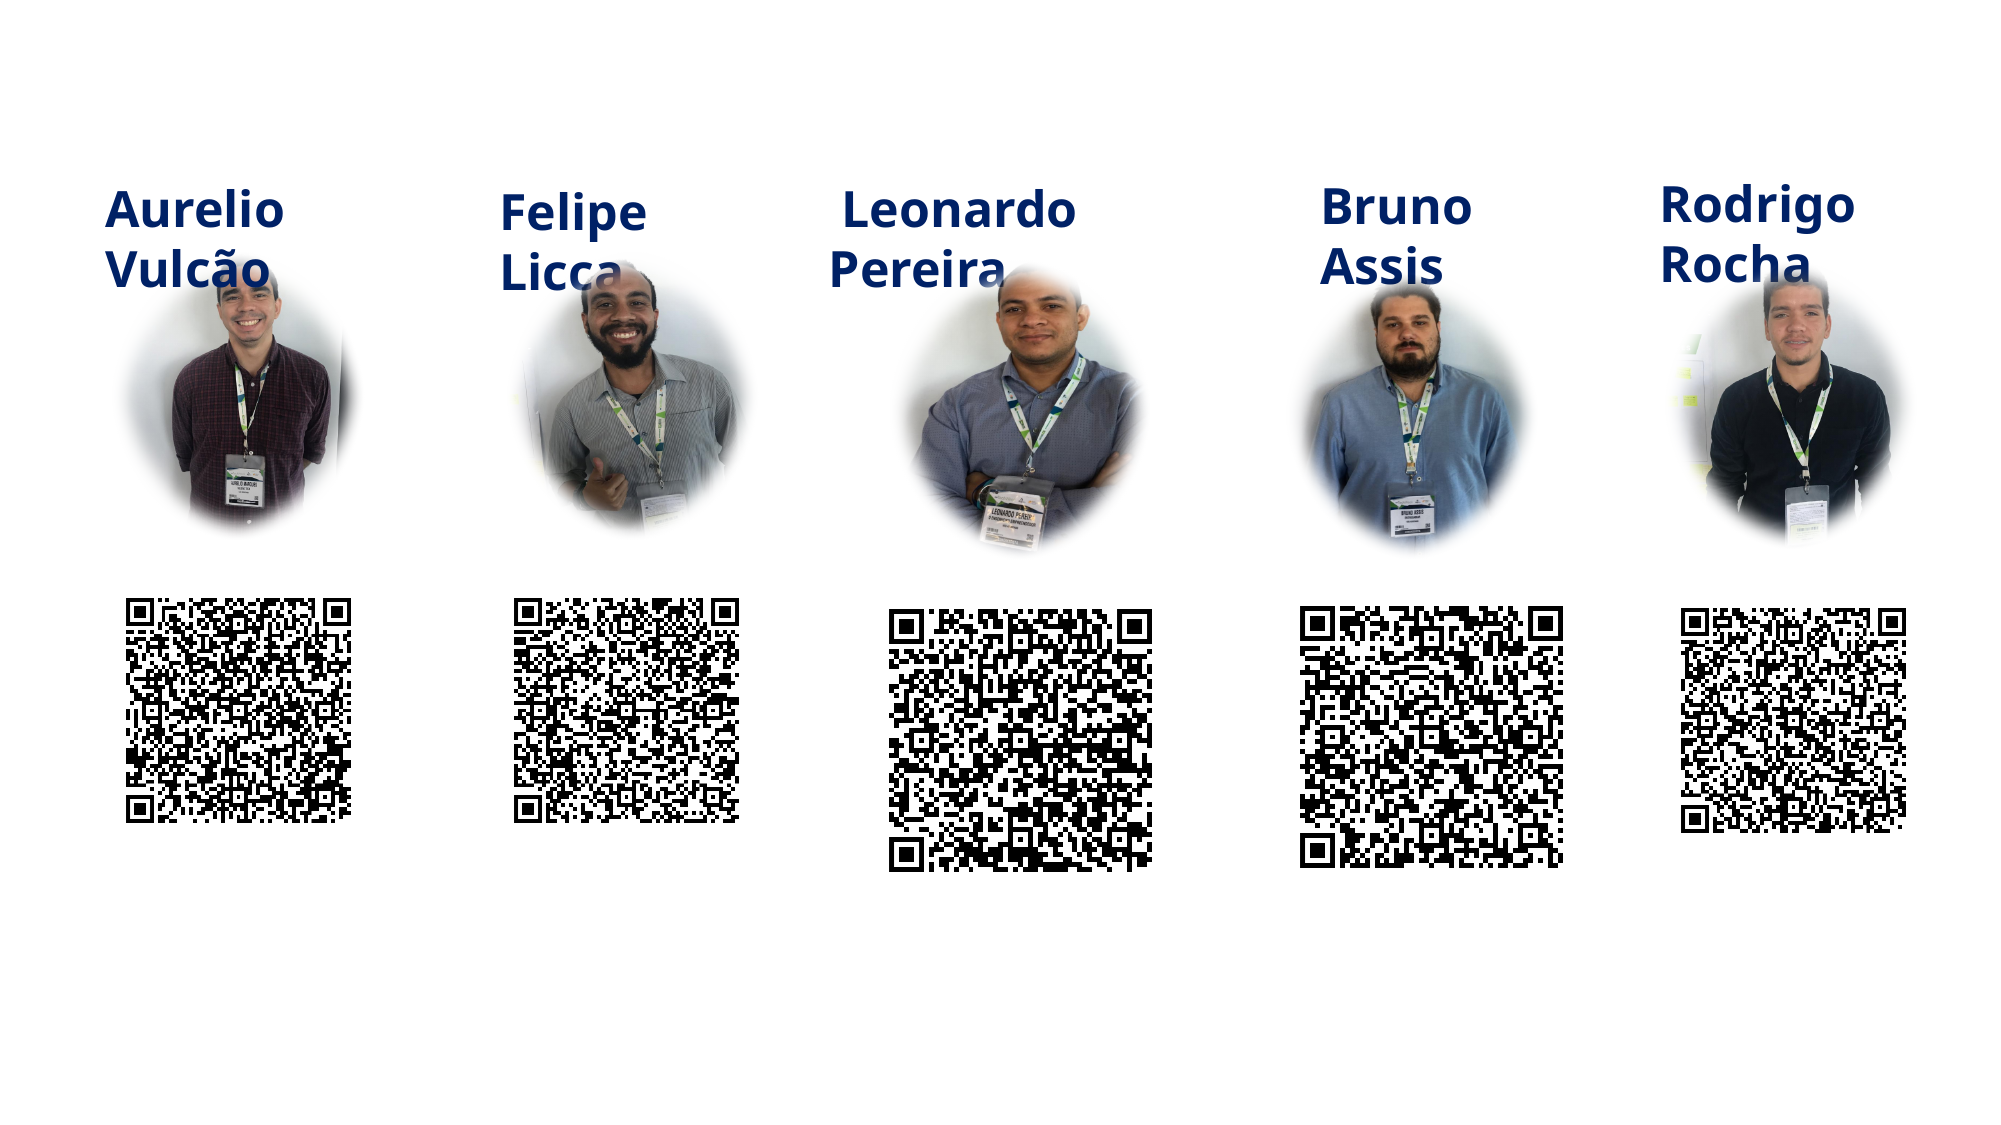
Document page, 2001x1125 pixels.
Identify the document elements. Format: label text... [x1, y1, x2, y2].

picture [1662, 257, 1919, 553]
picture [90, 562, 386, 858]
picture [1283, 267, 1541, 563]
text_box Rodrigo Rocha [1644, 164, 1988, 300]
picture [478, 562, 774, 858]
picture [1644, 572, 1941, 868]
picture [109, 248, 367, 544]
text_box Felipe Licca [484, 172, 761, 308]
text_box Aurelio Vulcão [90, 170, 452, 305]
picture [872, 592, 1169, 889]
text_box Bruno Assis [1305, 166, 1592, 240]
picture [1283, 589, 1580, 885]
picture [504, 248, 761, 544]
picture [887, 257, 1153, 563]
text_box Leonardo Pereira [813, 170, 1253, 240]
